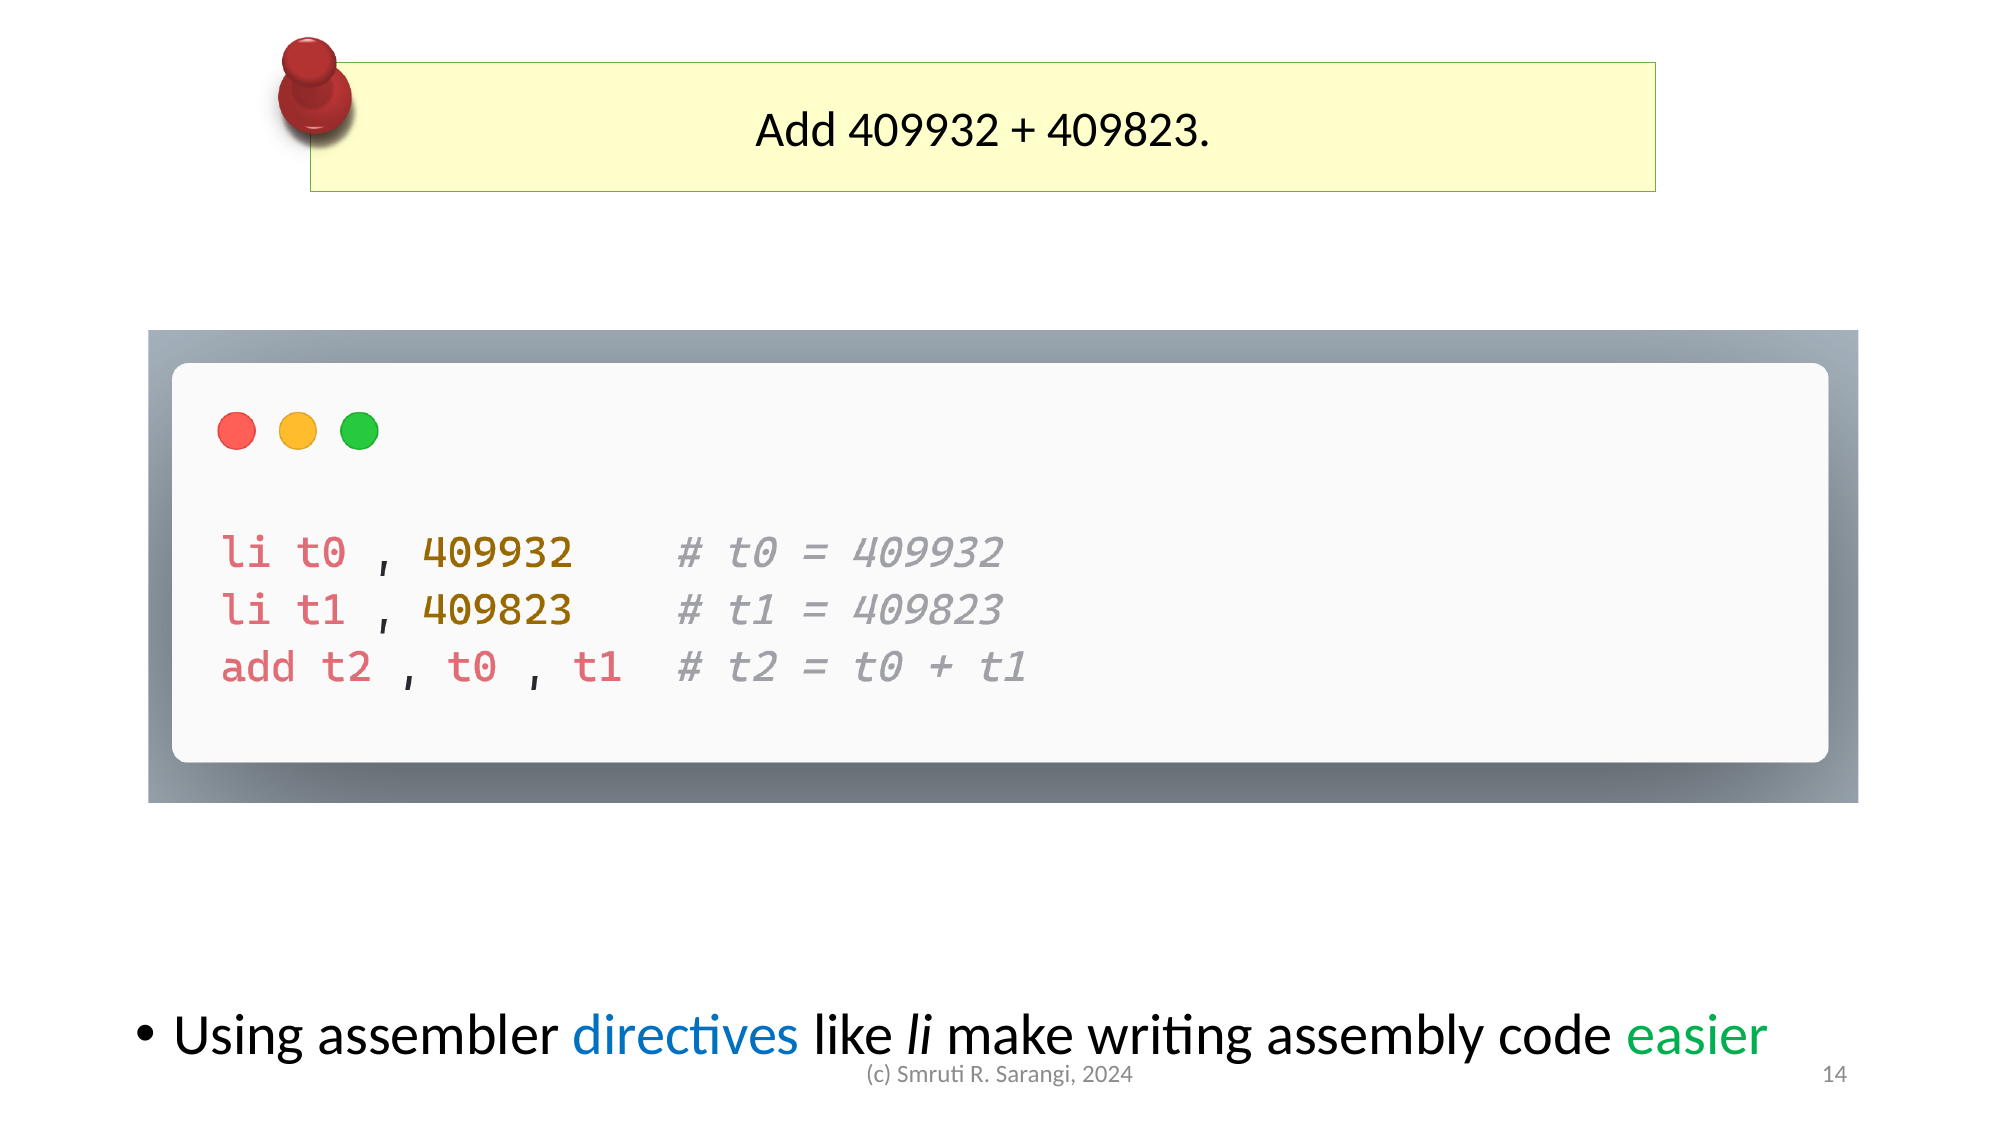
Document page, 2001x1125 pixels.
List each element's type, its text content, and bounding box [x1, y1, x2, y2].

picture [148, 329, 1859, 803]
list Using assembler directives like li make writing assembly code easier [120, 996, 1846, 1077]
slide_number 14 [1412, 1042, 1863, 1103]
text_box Add 409932 + 409823. [310, 62, 1656, 192]
footer (c) Smruti R. Sarangi, 2024 [662, 1042, 1338, 1103]
picture [255, 36, 365, 166]
